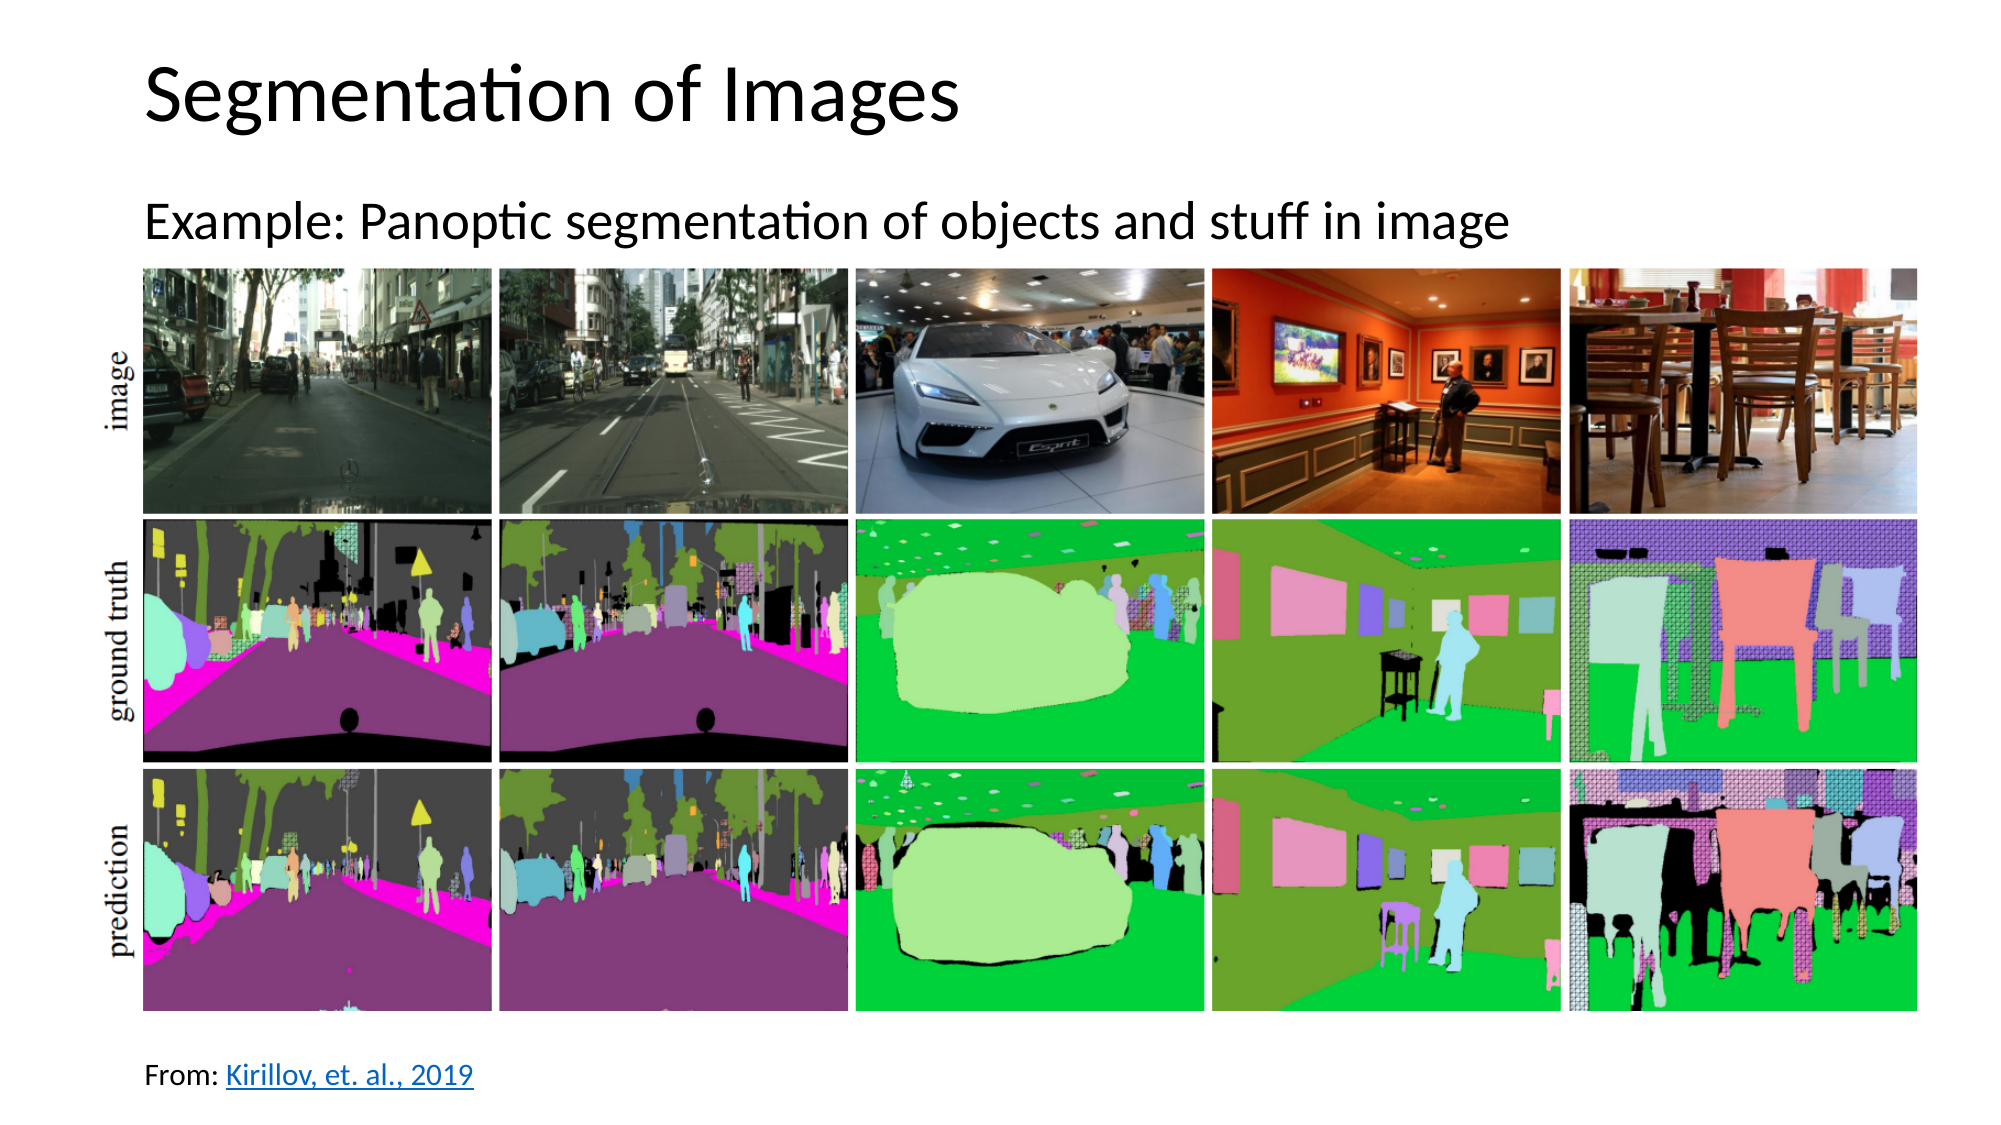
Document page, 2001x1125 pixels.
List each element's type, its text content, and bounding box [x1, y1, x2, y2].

picture [98, 252, 1926, 1011]
list Example: Panoptic segmentation of objects and stuff in image From: Kirillov, et. al., 2019 [129, 184, 1855, 252]
title Segmentation of Images [129, 22, 1855, 166]
list Example: Panoptic segmentation of objects and stuff in image From: Kirillov, et. al., 2019 [129, 1011, 1855, 1102]
